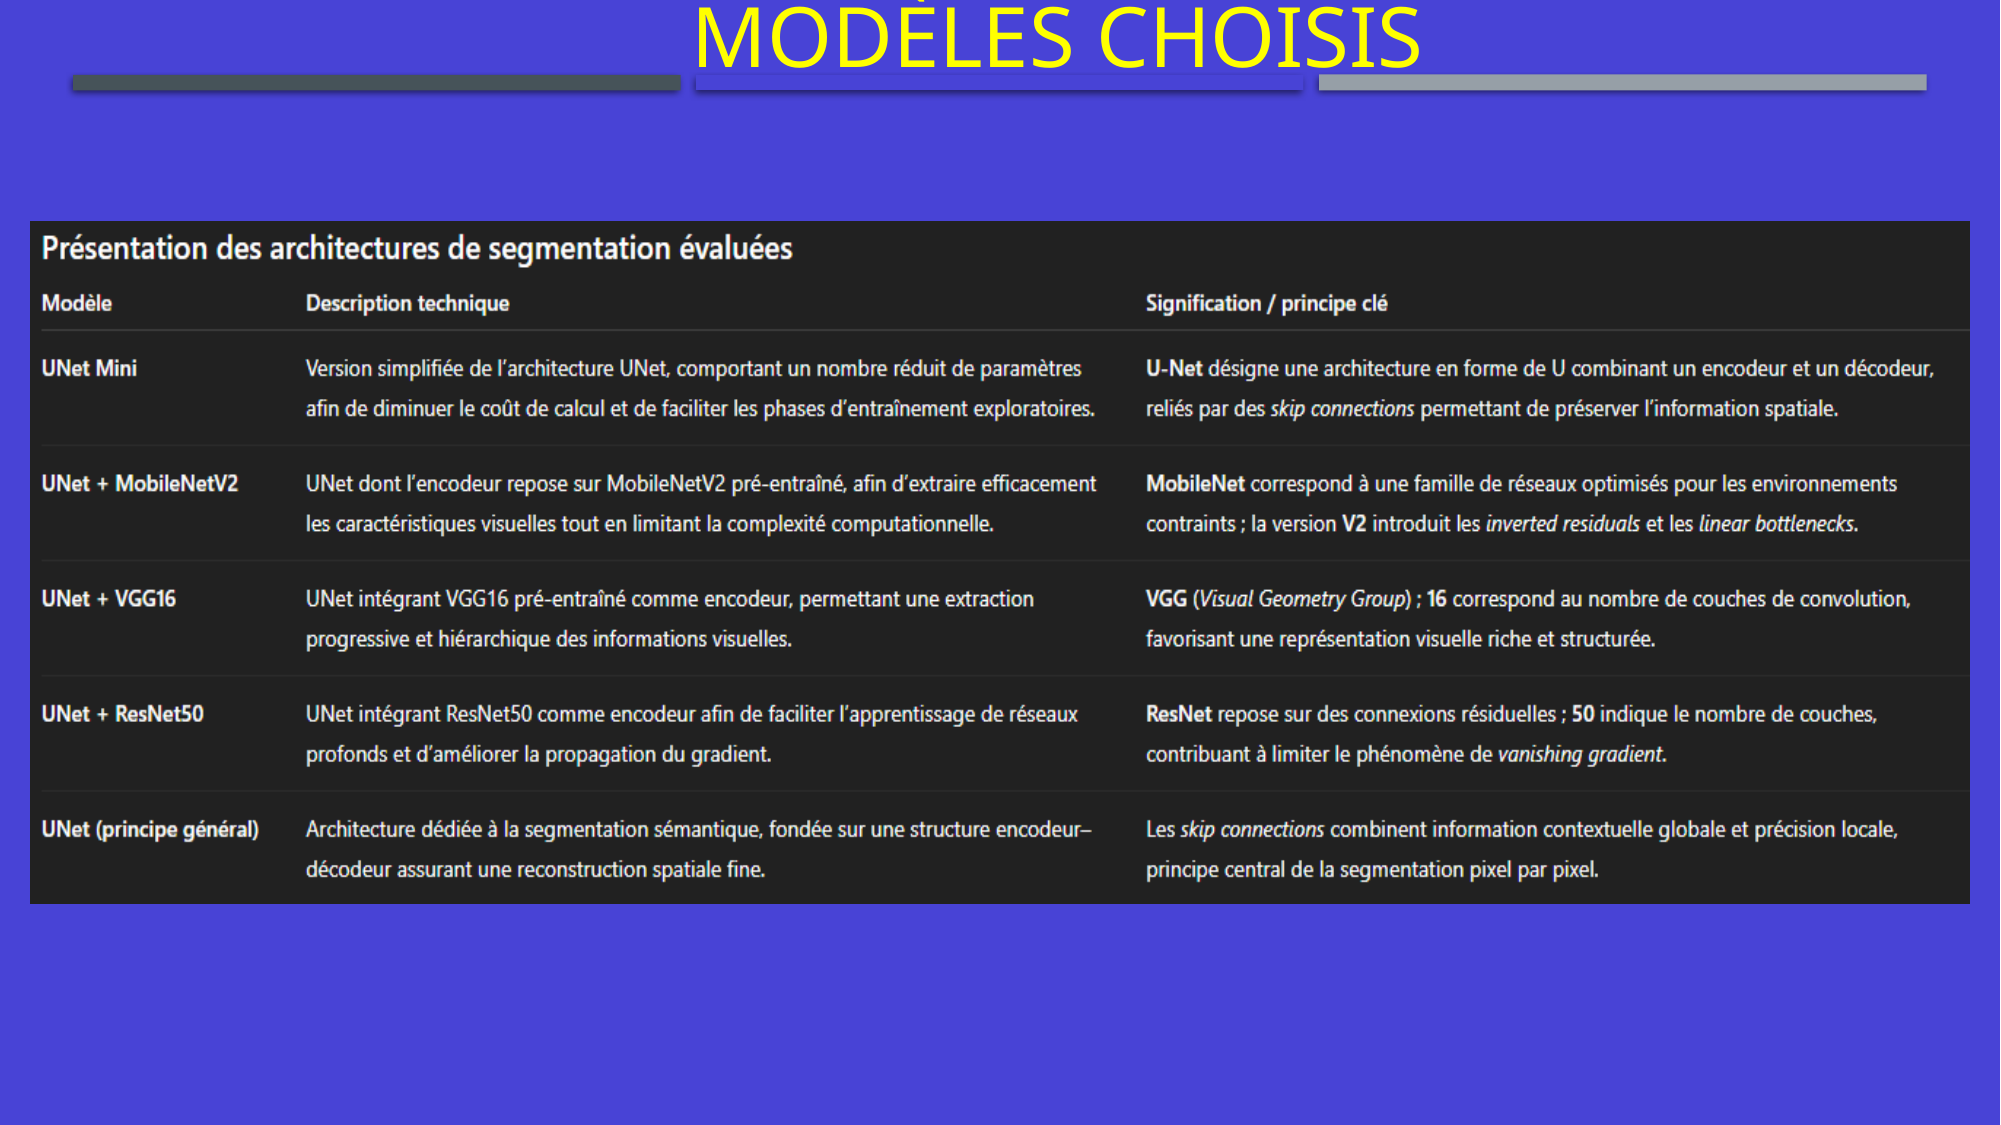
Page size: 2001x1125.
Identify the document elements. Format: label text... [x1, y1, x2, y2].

title Modèles choisis [676, 0, 1505, 99]
picture [29, 221, 1971, 904]
